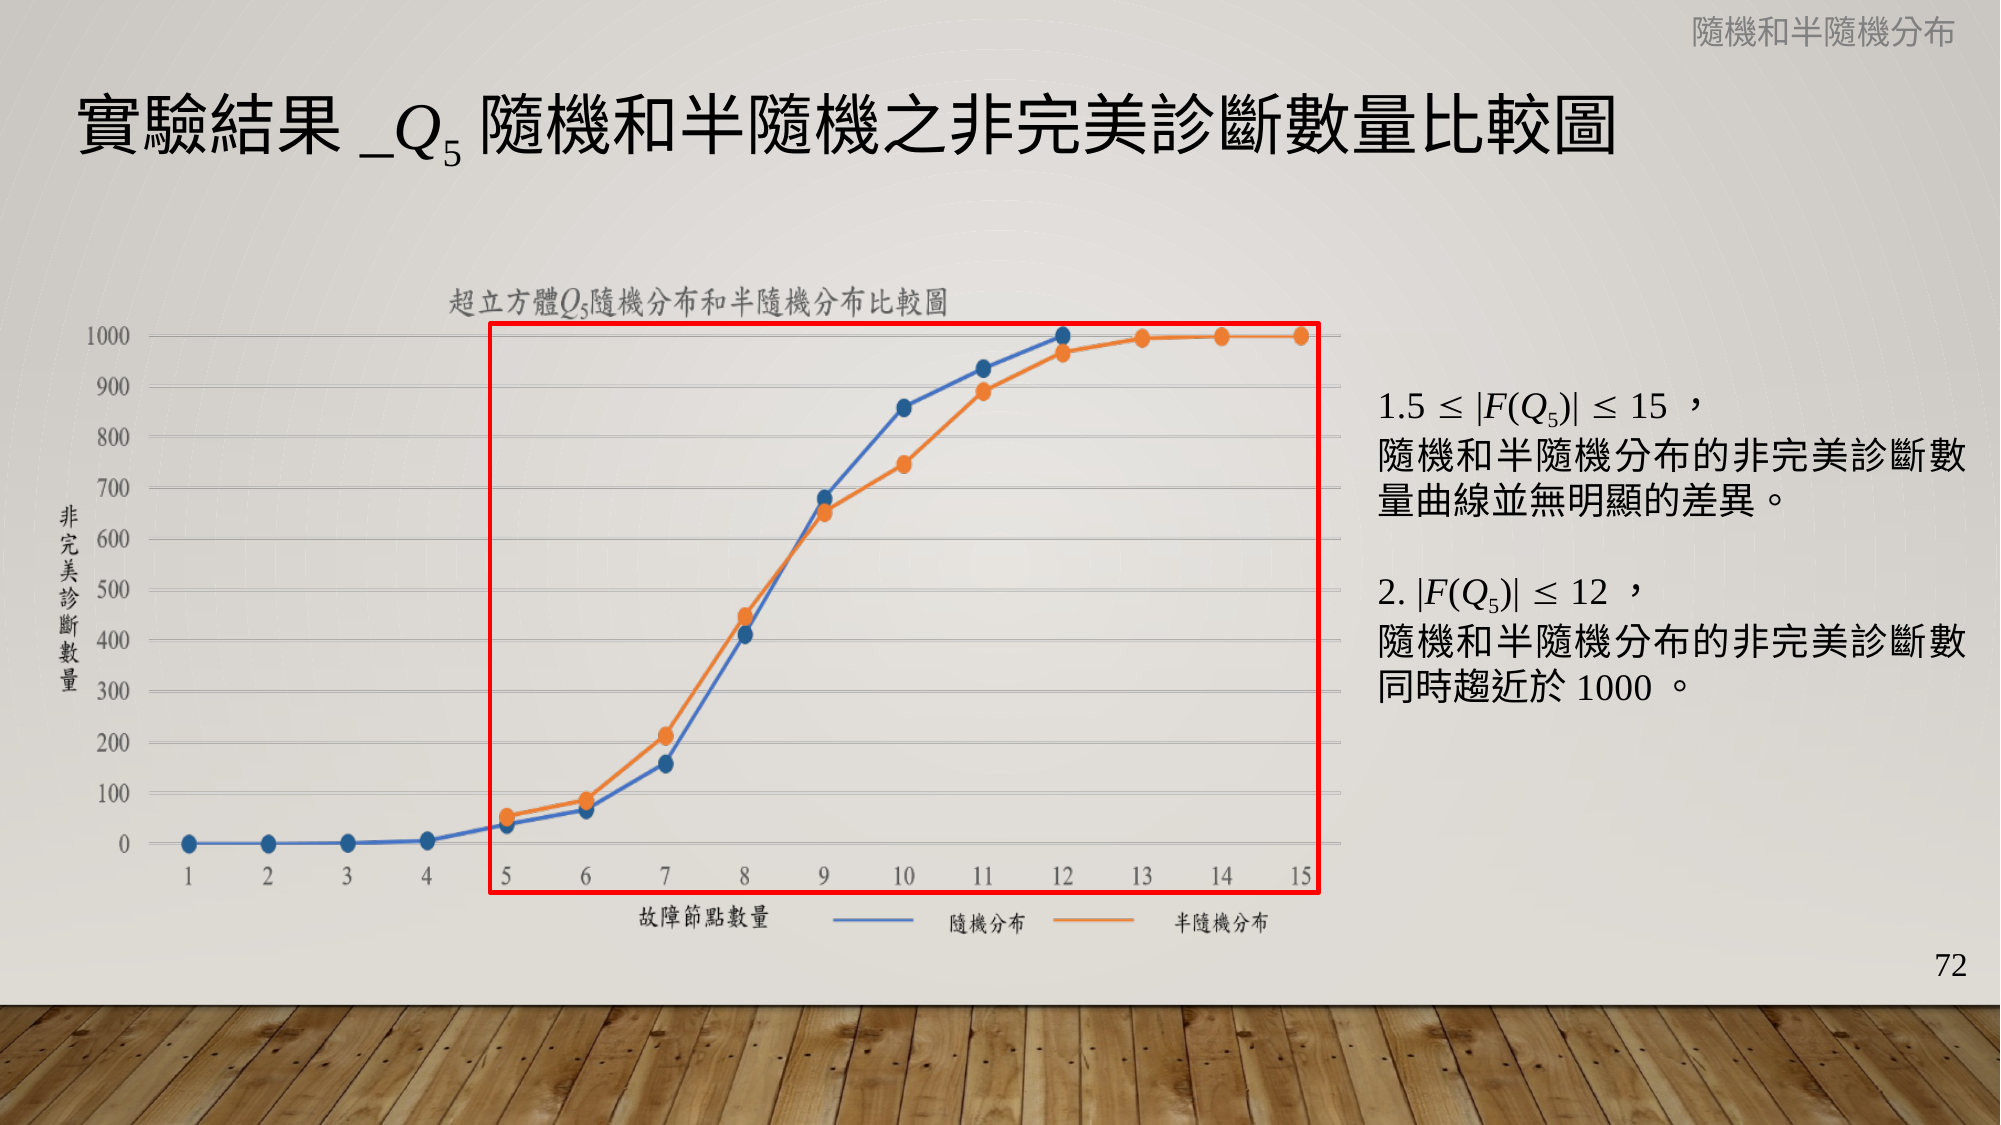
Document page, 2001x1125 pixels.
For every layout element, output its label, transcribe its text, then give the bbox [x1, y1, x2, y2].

text_box 隨機和半隨機分布 [1665, 3, 1983, 59]
slide_number 72 [1910, 935, 1983, 996]
text_box 1.5  |F(Q5)|  15， 隨機和半隨機分布的非完美診斷數量曲線並無明顯的差異。 2. |F(Q5)|  12， 隨機和半隨機分布的非完美診斷數同時趨近於1000。 [1363, 373, 1983, 716]
text_box 實驗結果_Q5隨機和半隨機之非完美診斷數量比較圖 [60, 75, 1635, 181]
picture [0, 1005, 2000, 1125]
picture [42, 257, 1363, 952]
